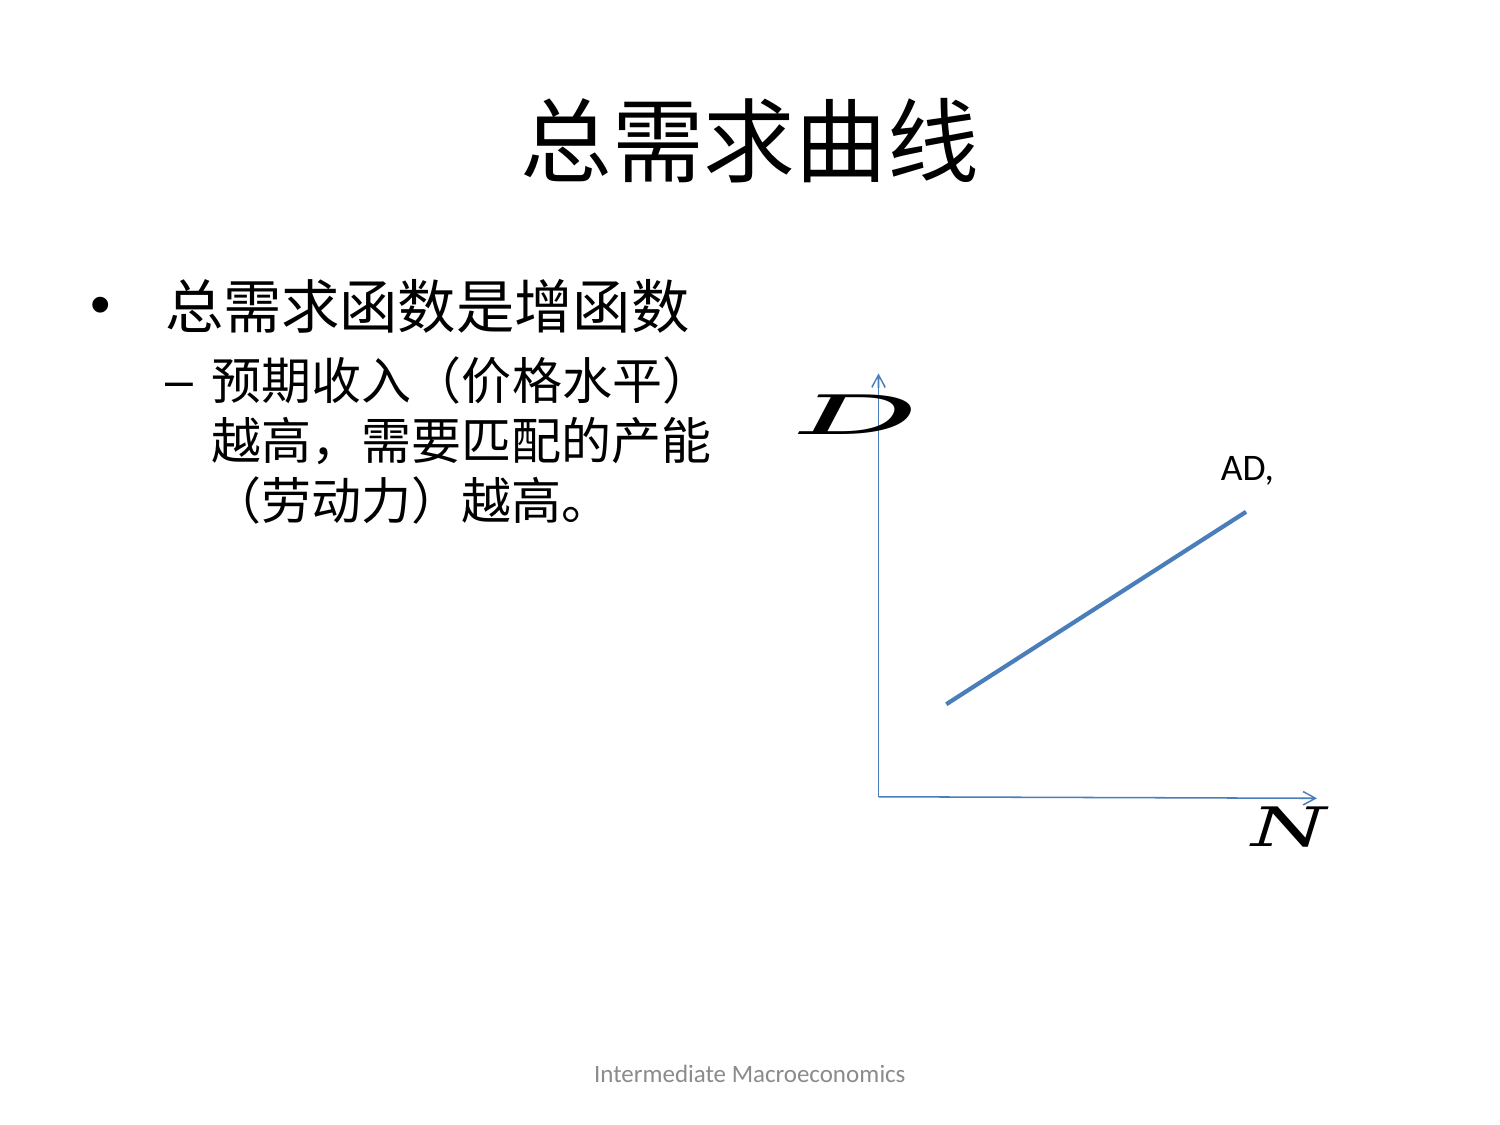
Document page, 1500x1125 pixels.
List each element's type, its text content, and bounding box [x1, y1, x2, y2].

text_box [946, 511, 1247, 705]
list 总需求函数是增函数 预期收入（价格水平）越高，需要匹配的产能（劳动力）越高。 [75, 262, 738, 1005]
title 总需求曲线 [75, 45, 1425, 233]
footer Intermediate Macroeconomics [512, 1042, 988, 1103]
